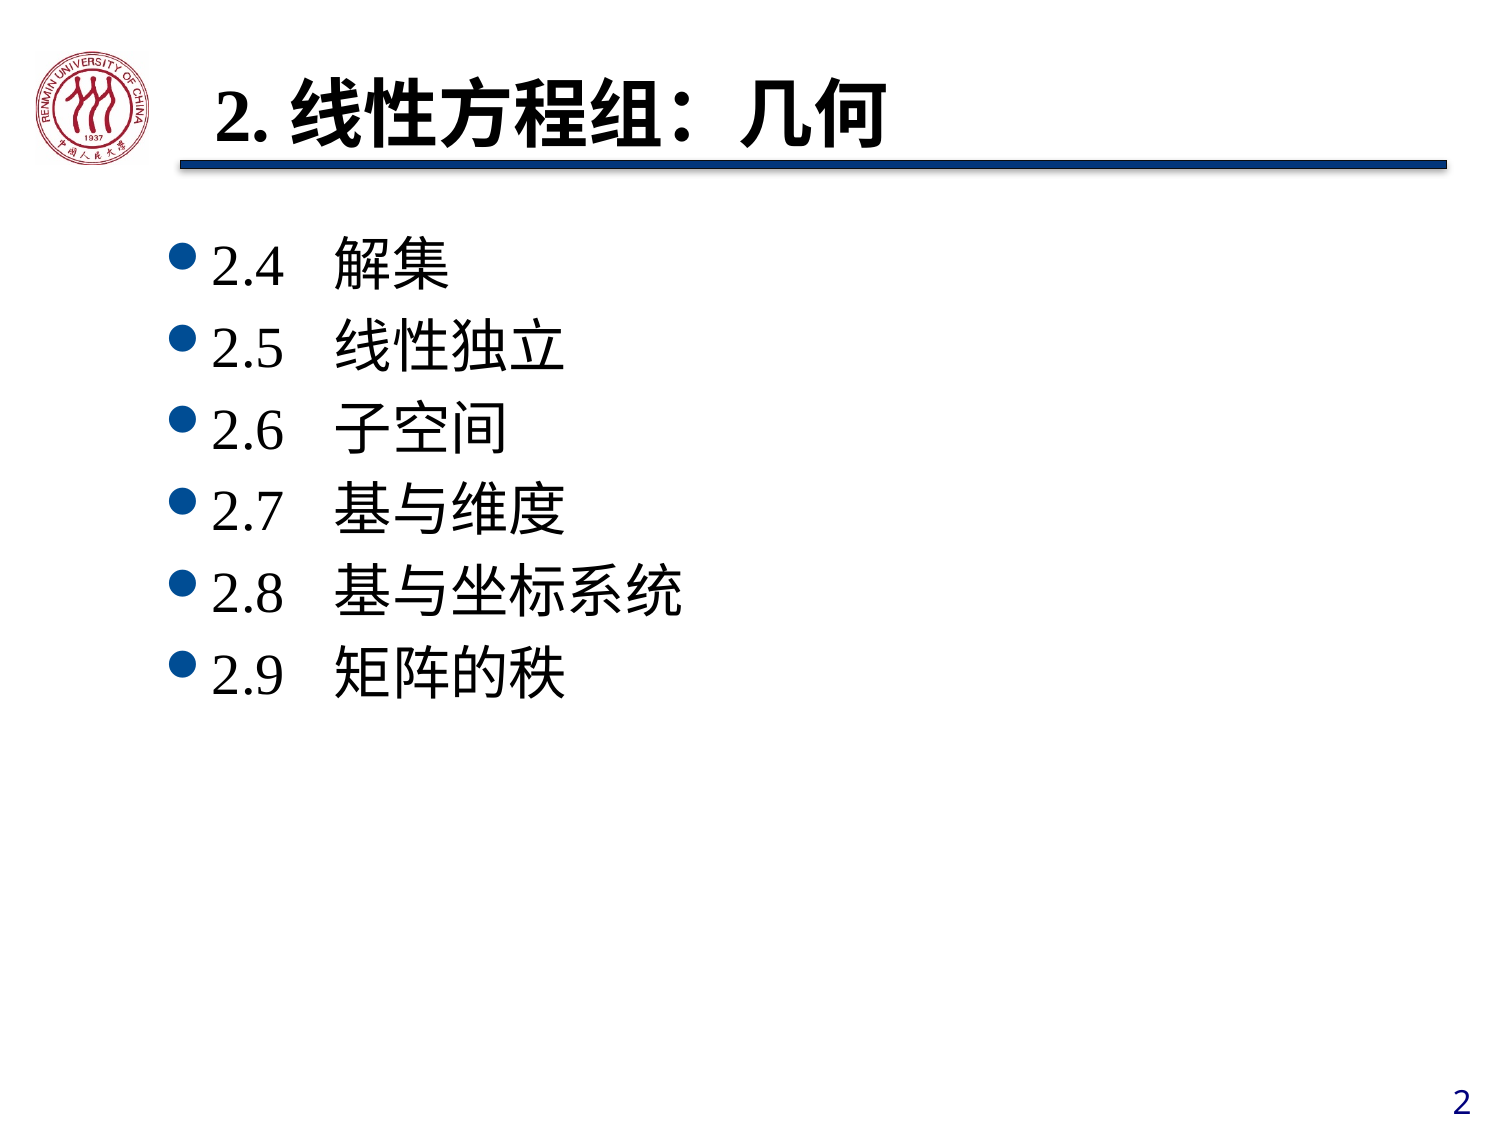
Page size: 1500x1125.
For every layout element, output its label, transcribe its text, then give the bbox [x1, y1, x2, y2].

picture [35, 51, 149, 165]
list 2.4 解集 2.5 线性独立 2.6 子空间 2.7 基与维度 2.8 基与坐标系统 2.9 矩阵的秩 [75, 219, 1425, 1094]
title 2.线性方程组：几何 [198, 18, 1407, 205]
